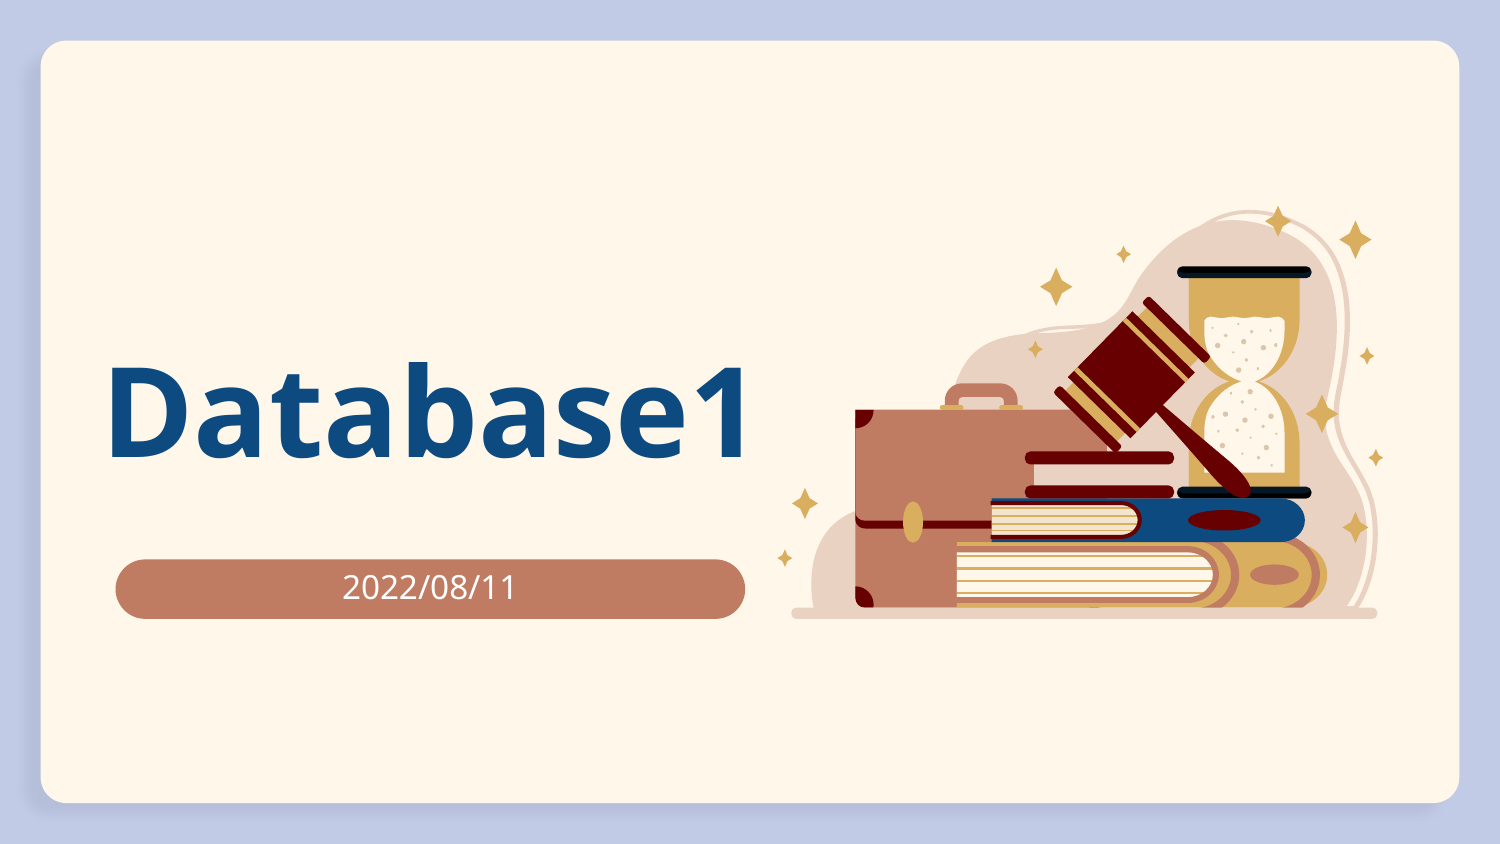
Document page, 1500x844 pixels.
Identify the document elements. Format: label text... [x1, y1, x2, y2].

subtitle 2022/08/11 [135, 566, 726, 610]
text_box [777, 205, 1384, 620]
text_box [115, 567, 746, 619]
title Database1 [101, 361, 772, 567]
